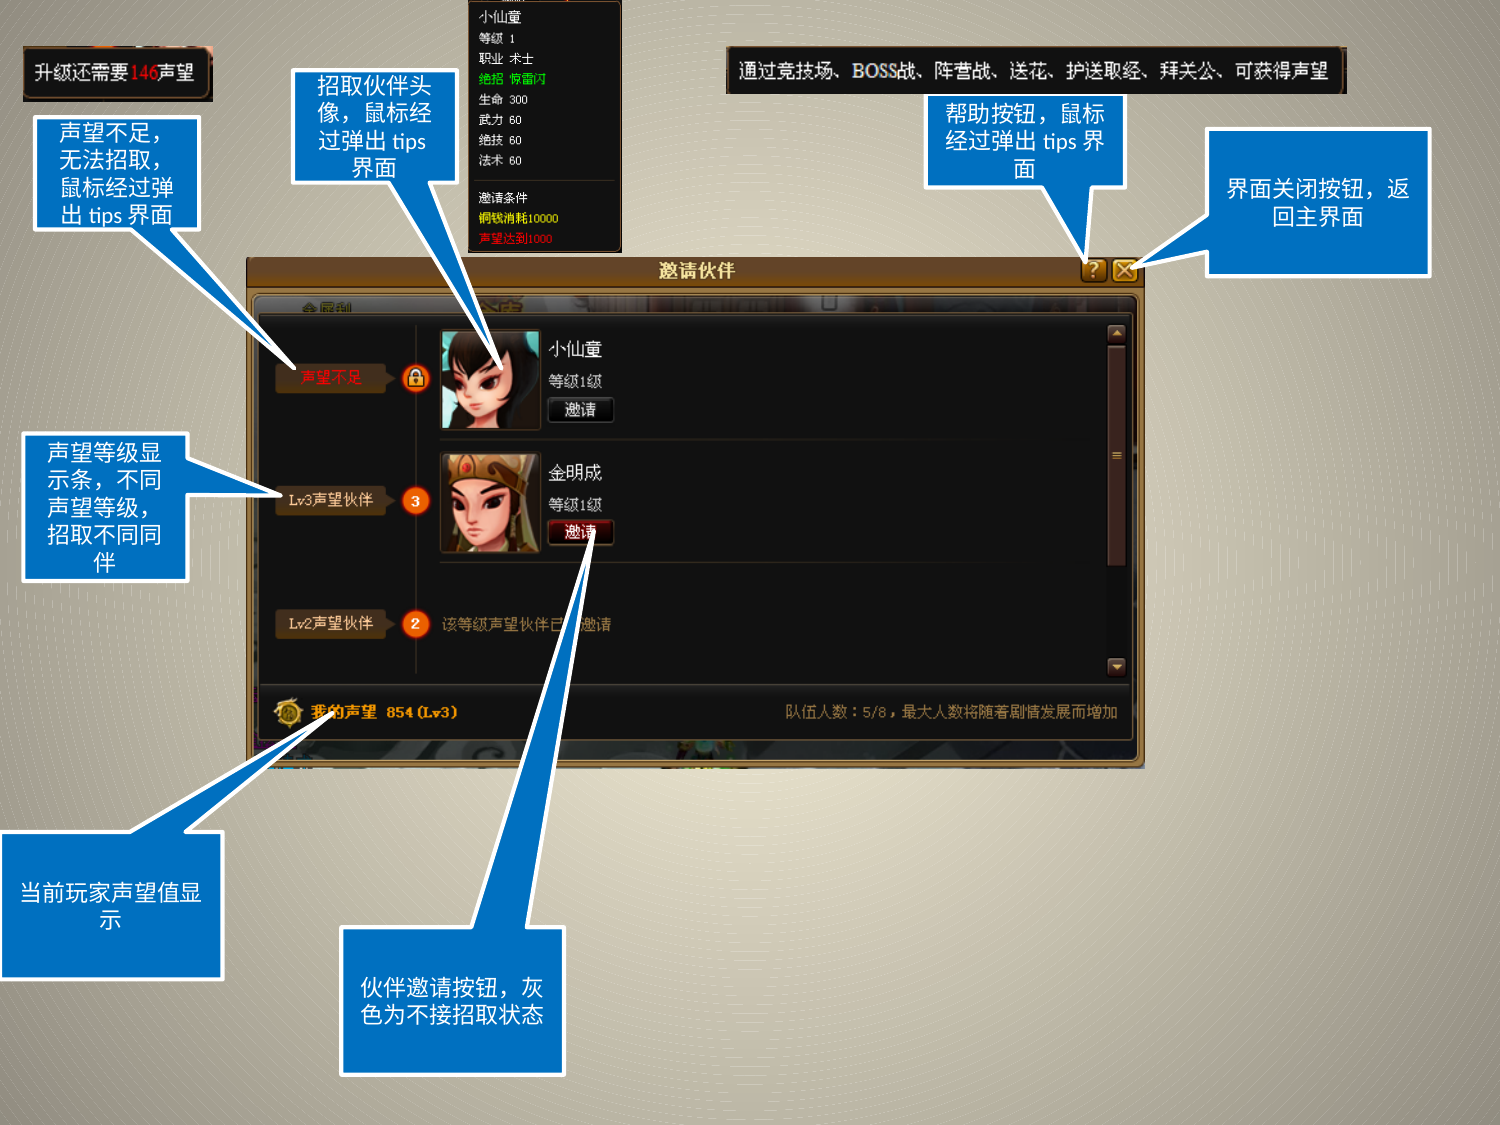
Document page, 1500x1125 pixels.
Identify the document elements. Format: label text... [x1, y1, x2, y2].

picture [726, 46, 1348, 94]
picture [23, 46, 213, 102]
picture [245, 257, 1145, 769]
text_box 声望不足，无法招取，鼠标经过弹出tips界面 [32, 115, 240, 326]
text_box 声望等级显示条，不同声望等级，招取不同同伴 [21, 431, 240, 584]
text_box 界面关闭按钮，返回主界面 [1143, 126, 1432, 279]
text_box 当前玩家声望值显示 [0, 764, 256, 982]
text_box 招取伙伴头像，鼠标经过弹出tips界面 [290, 68, 461, 256]
picture [468, 0, 622, 253]
text_box 帮助按钮，鼠标经过弹出tips界面 [923, 103, 1128, 256]
text_box 伙伴邀请按钮，灰色为不接招取状态 [339, 778, 567, 1077]
